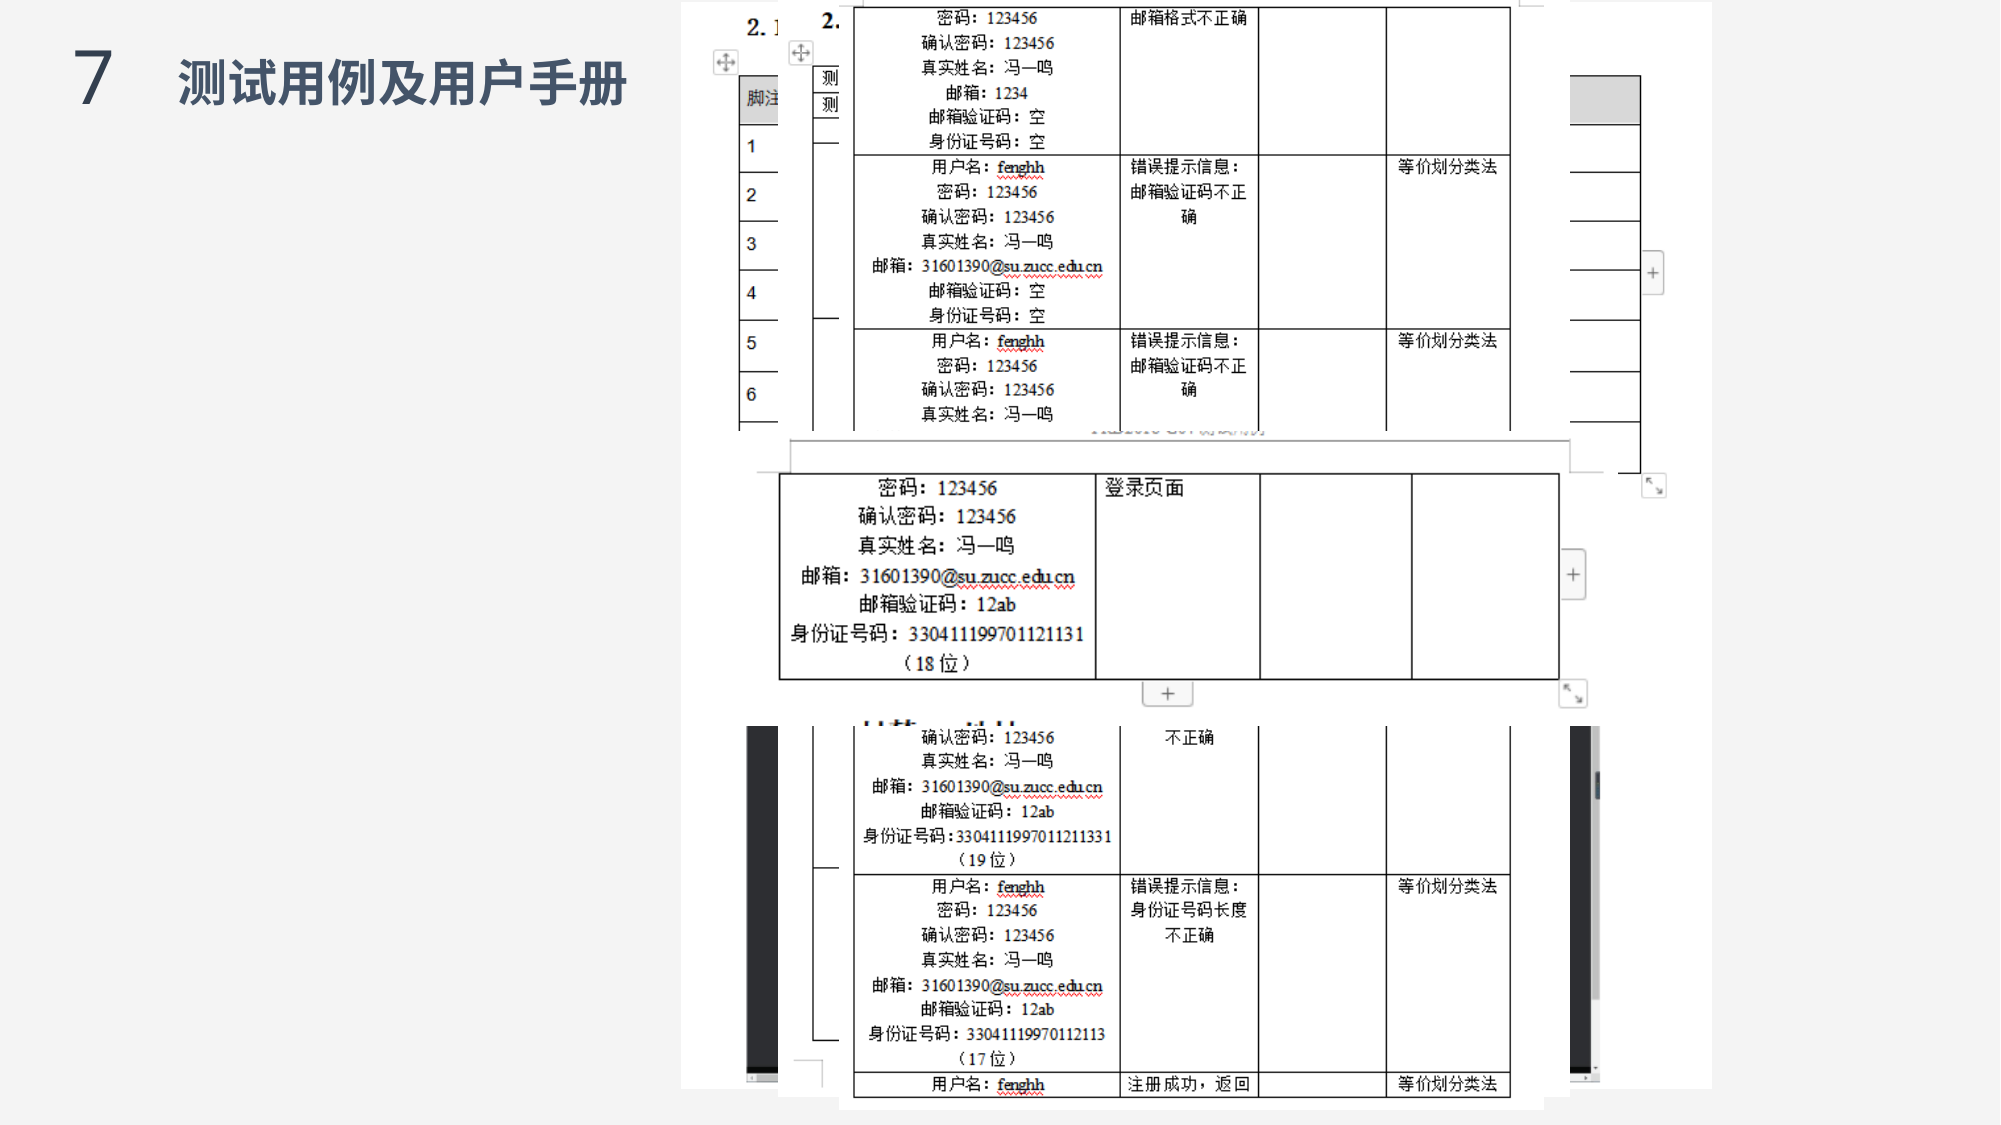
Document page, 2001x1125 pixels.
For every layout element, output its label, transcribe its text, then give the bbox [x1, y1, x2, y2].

text_box 7 [42, 29, 146, 120]
picture [0, 0, 2001, 1125]
text_box 测试用例及用户手册 [161, 43, 644, 119]
